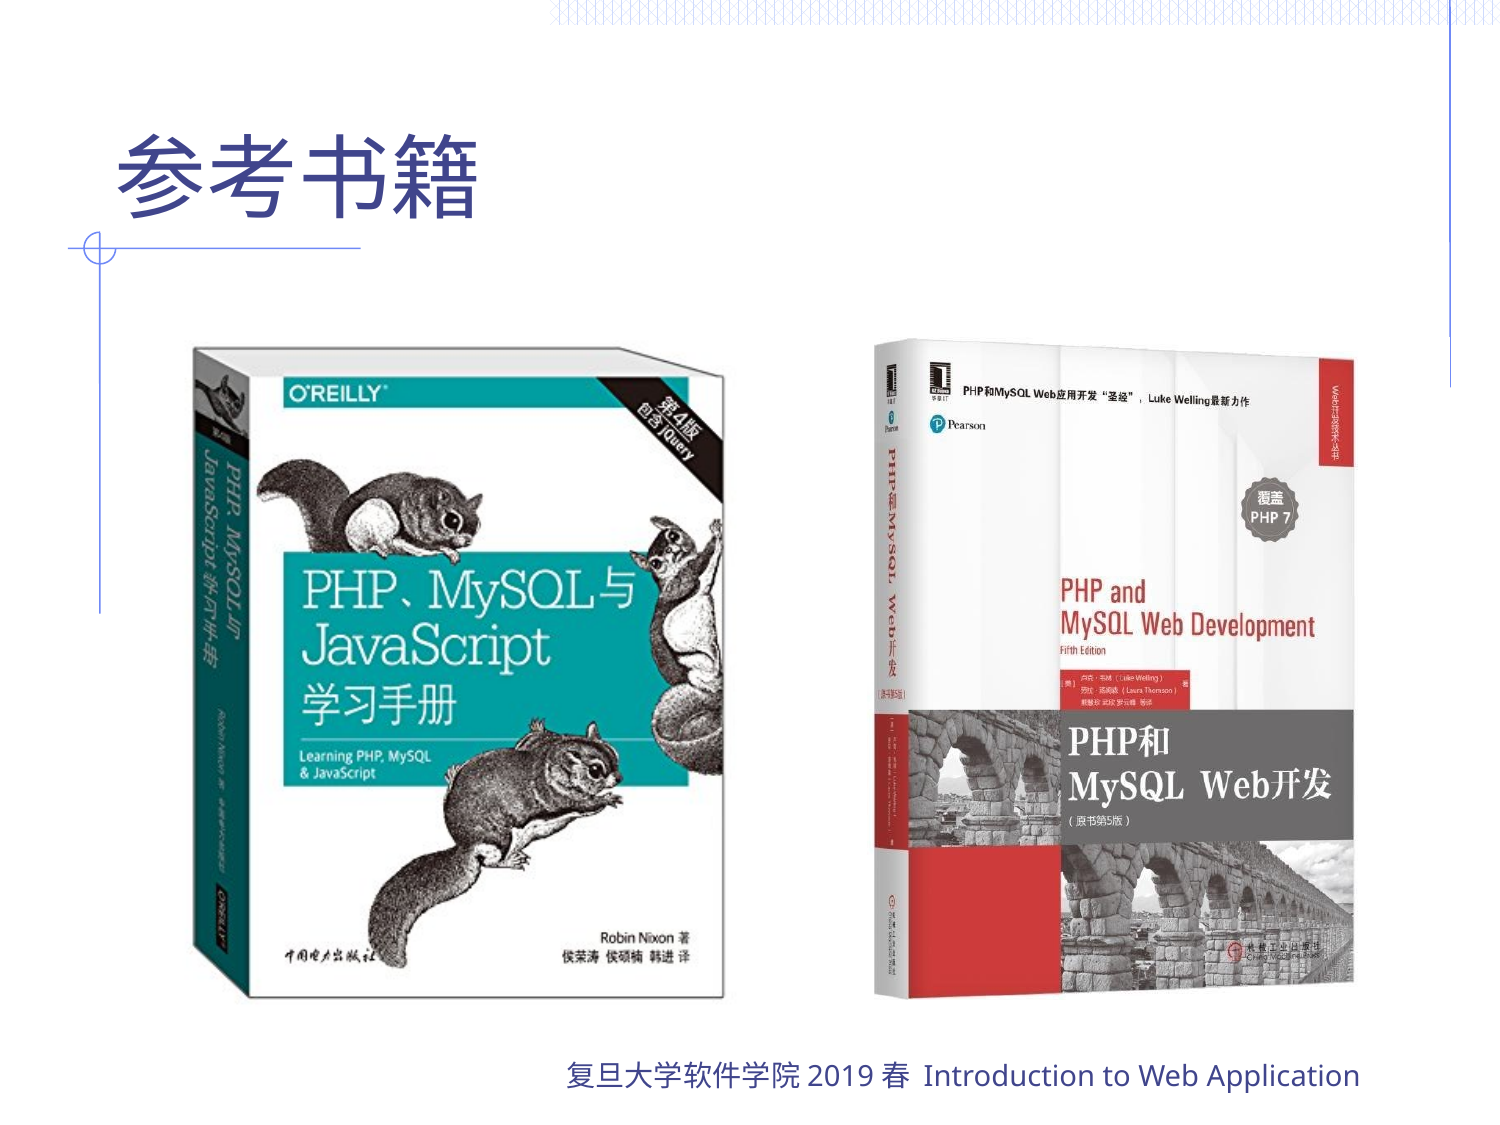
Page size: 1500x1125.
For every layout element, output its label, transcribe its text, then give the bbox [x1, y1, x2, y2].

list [787, 337, 1450, 1000]
title 参考书籍 [99, 50, 1375, 238]
picture [135, 278, 785, 1061]
